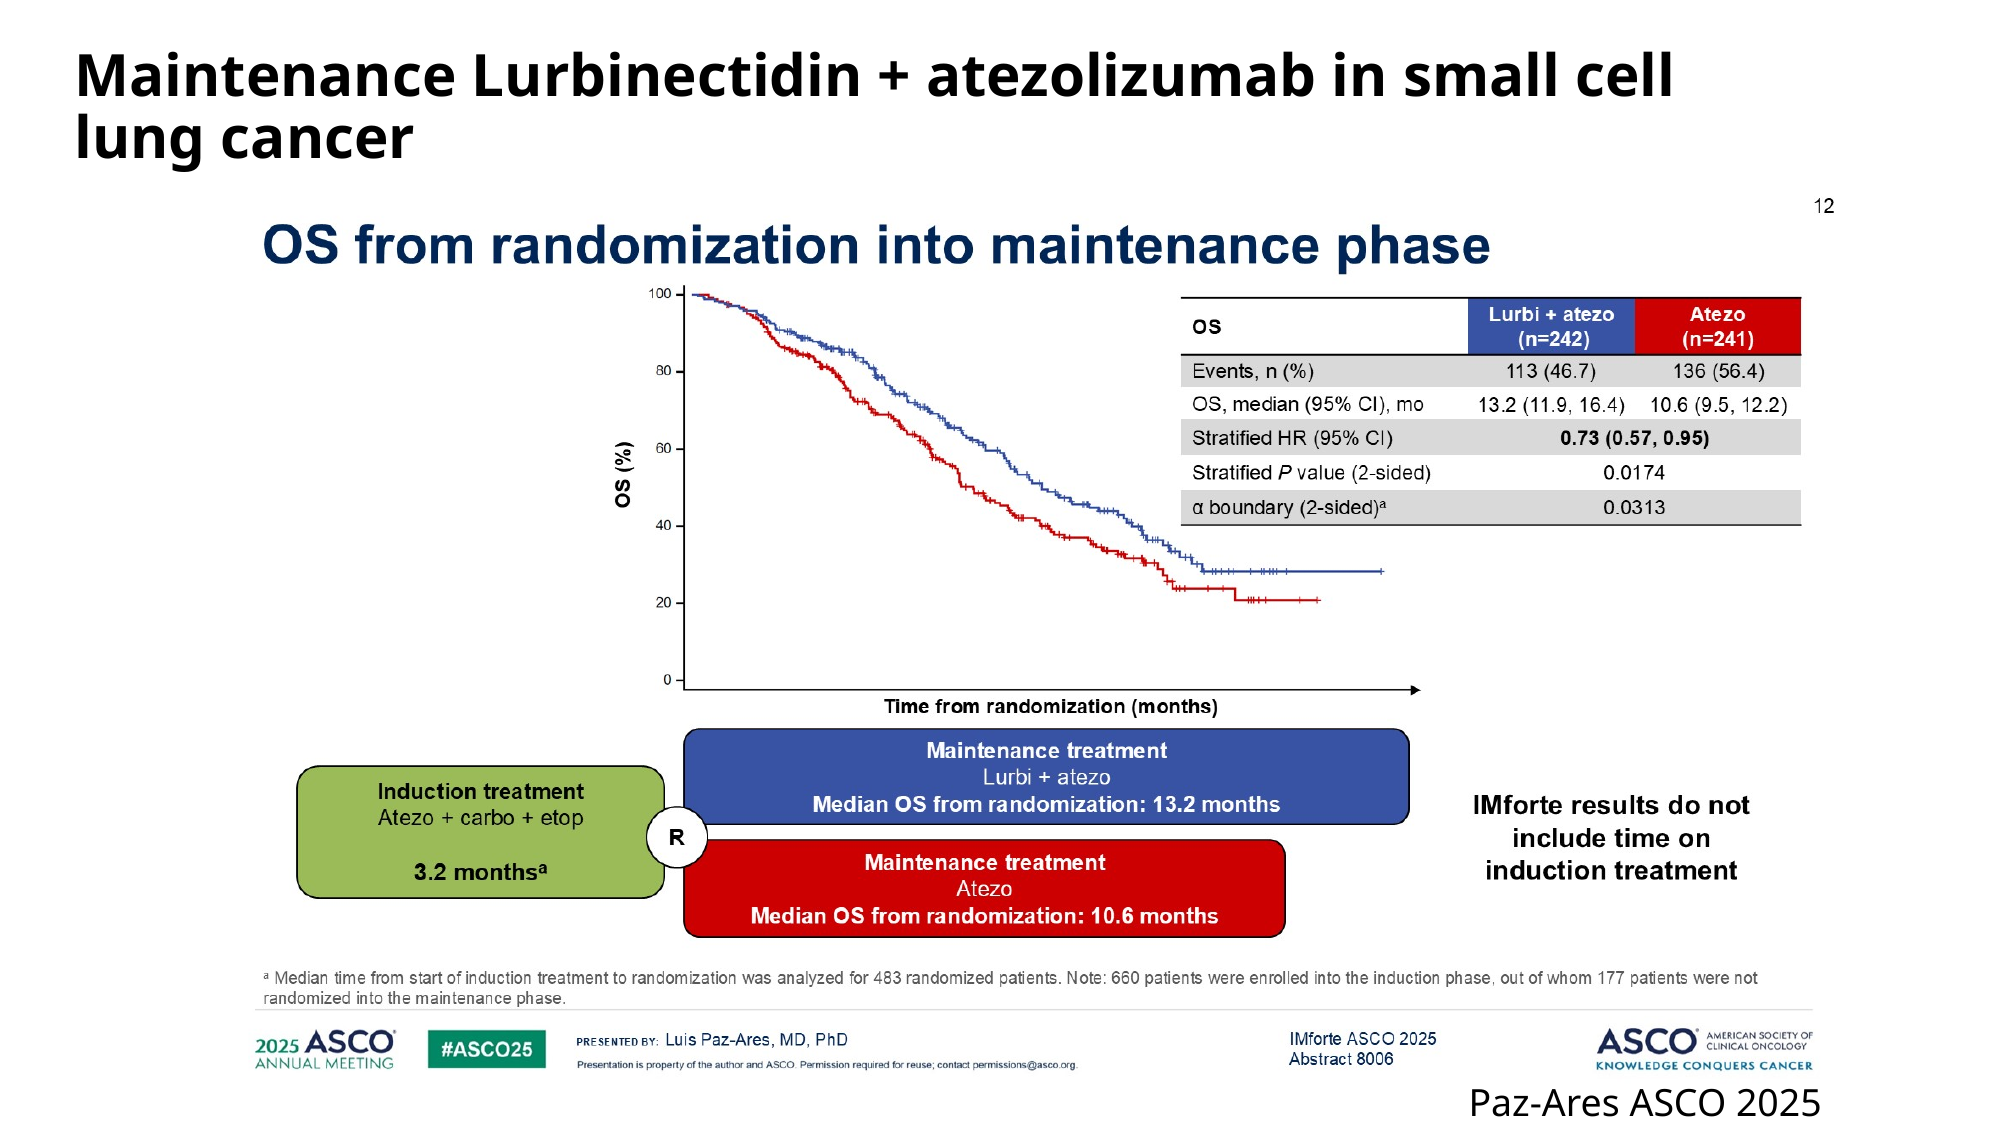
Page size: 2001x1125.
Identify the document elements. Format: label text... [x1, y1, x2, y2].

text_box Paz-Ares ASCO 2025 [1453, 1091, 1837, 1125]
text_box Maintenance Lurbinectidin + atezolizumab in small cell lung cancer [59, 0, 1785, 218]
picture [221, 175, 1848, 1091]
